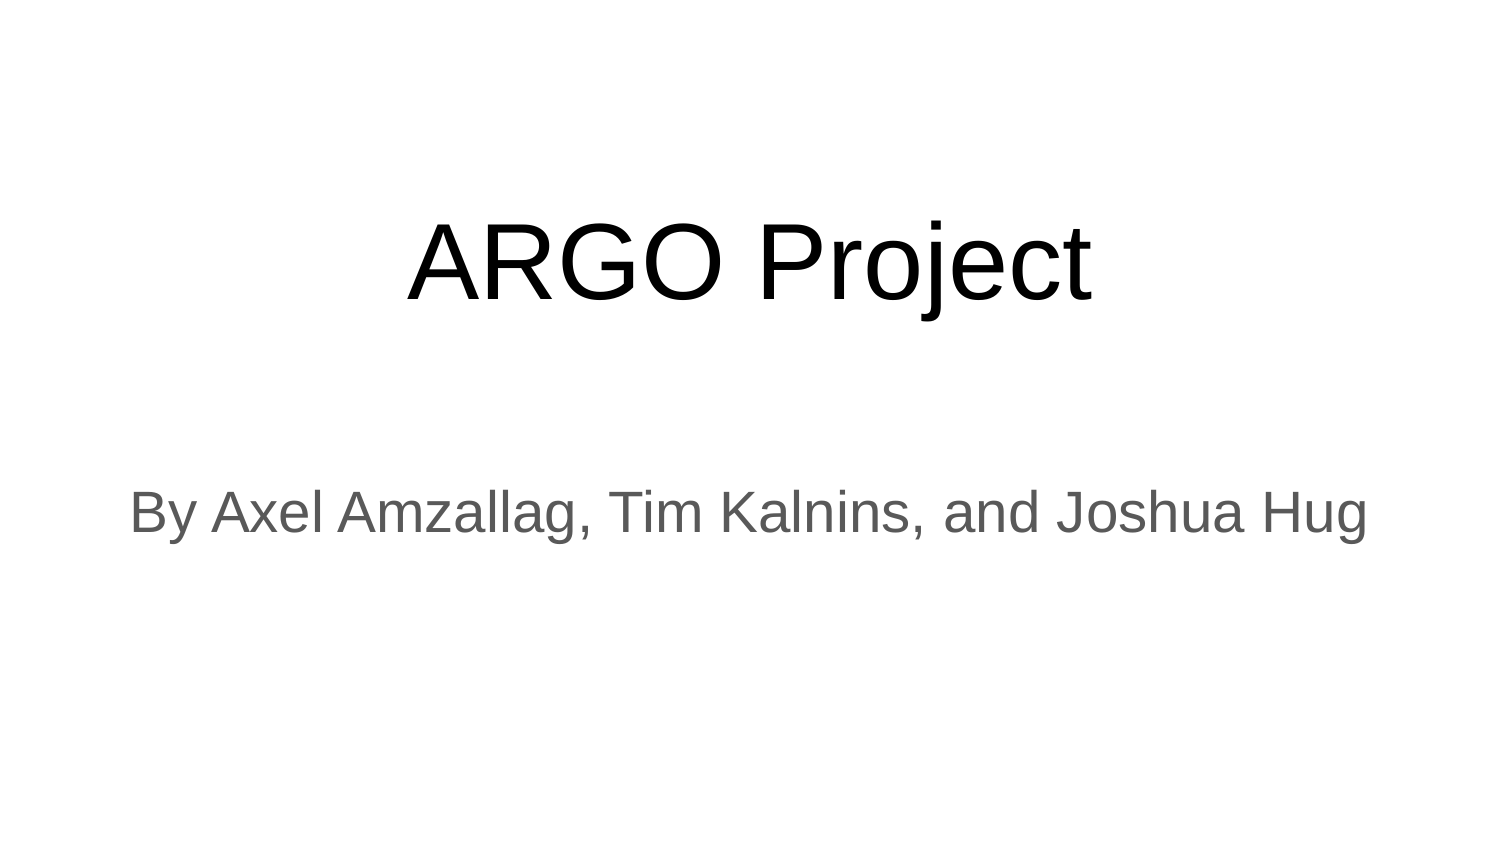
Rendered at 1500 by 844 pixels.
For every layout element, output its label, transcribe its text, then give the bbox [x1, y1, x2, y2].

subtitle By Axel Amzallag, Tim Kalnins, and Joshua Hug [51, 464, 1449, 595]
title ARGO Project [51, 122, 1449, 459]
